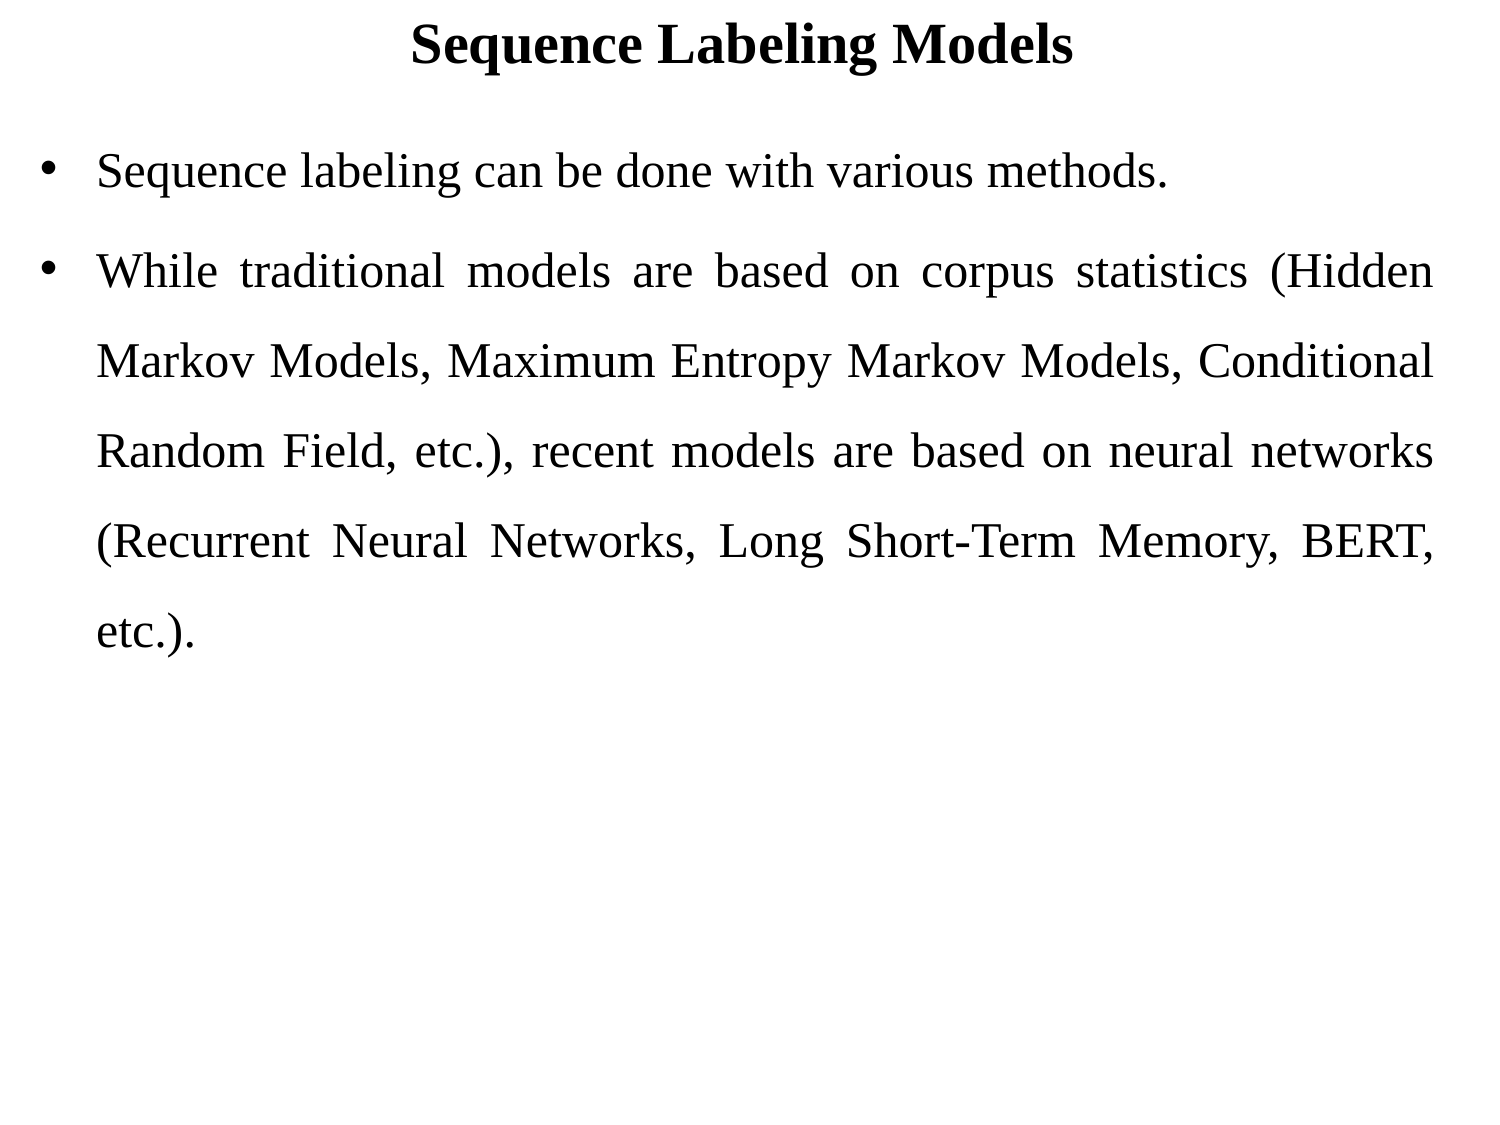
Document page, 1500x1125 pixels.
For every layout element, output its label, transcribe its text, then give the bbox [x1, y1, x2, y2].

title Sequence Labeling Models [74, 0, 1426, 87]
list Sequence labeling can be done with various methods. While traditional models are based on corpus statistics (Hidden Markov Models, Maximum Entropy Markov Models, Conditional Random Field, etc.), recent models are based on neural networks (Recurrent Neural Networks, Long Short-Term Memory, BERT, etc.). [24, 99, 1451, 1100]
